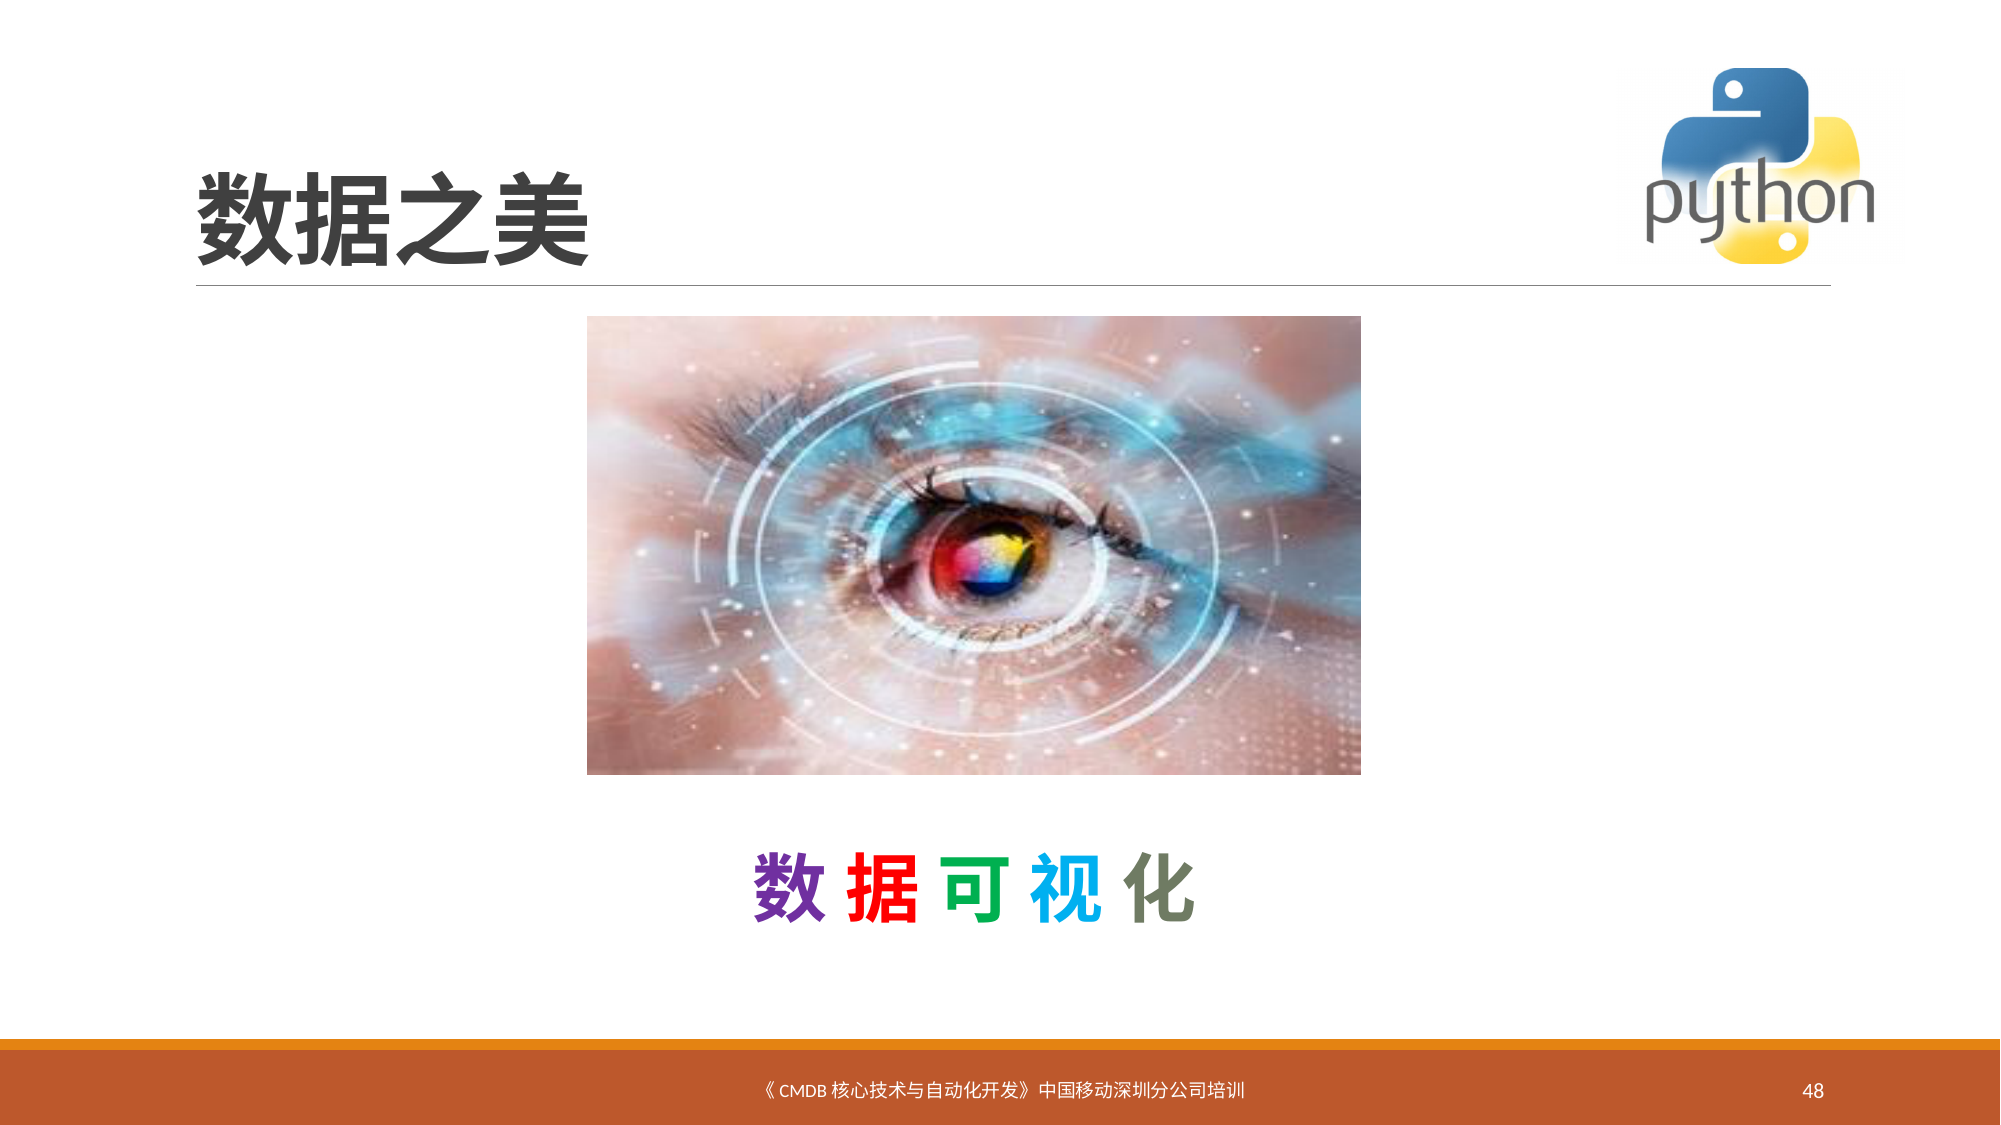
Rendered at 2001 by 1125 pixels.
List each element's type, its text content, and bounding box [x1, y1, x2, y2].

footer 《CMDB核心技术与自动化开发》中国移动深圳分公司培训 [604, 1059, 1396, 1120]
text_box 数 据 可 视 化 [738, 834, 1263, 939]
slide_number 48 [1624, 1059, 1840, 1120]
picture [1616, 68, 1906, 264]
picture [587, 315, 1361, 776]
title 数据之美 [180, 47, 1830, 285]
